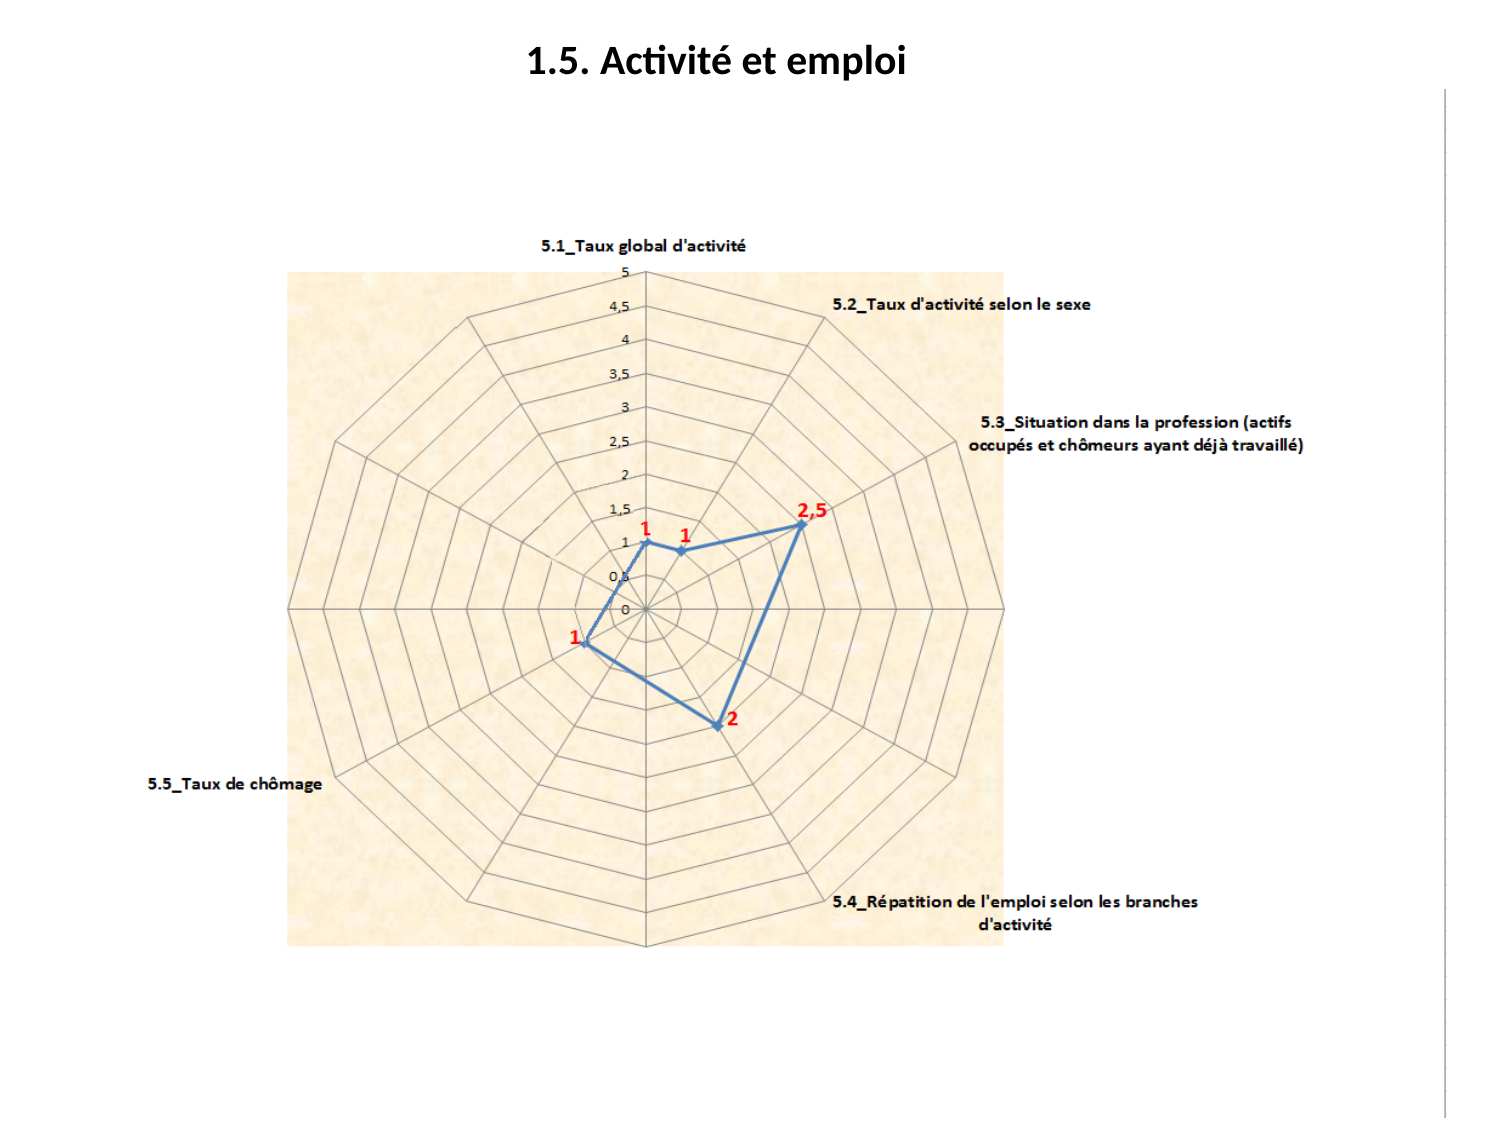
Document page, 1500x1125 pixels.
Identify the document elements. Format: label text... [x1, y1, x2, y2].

title 1.5. Activité et emploi [41, 0, 1392, 116]
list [76, 89, 1448, 1118]
